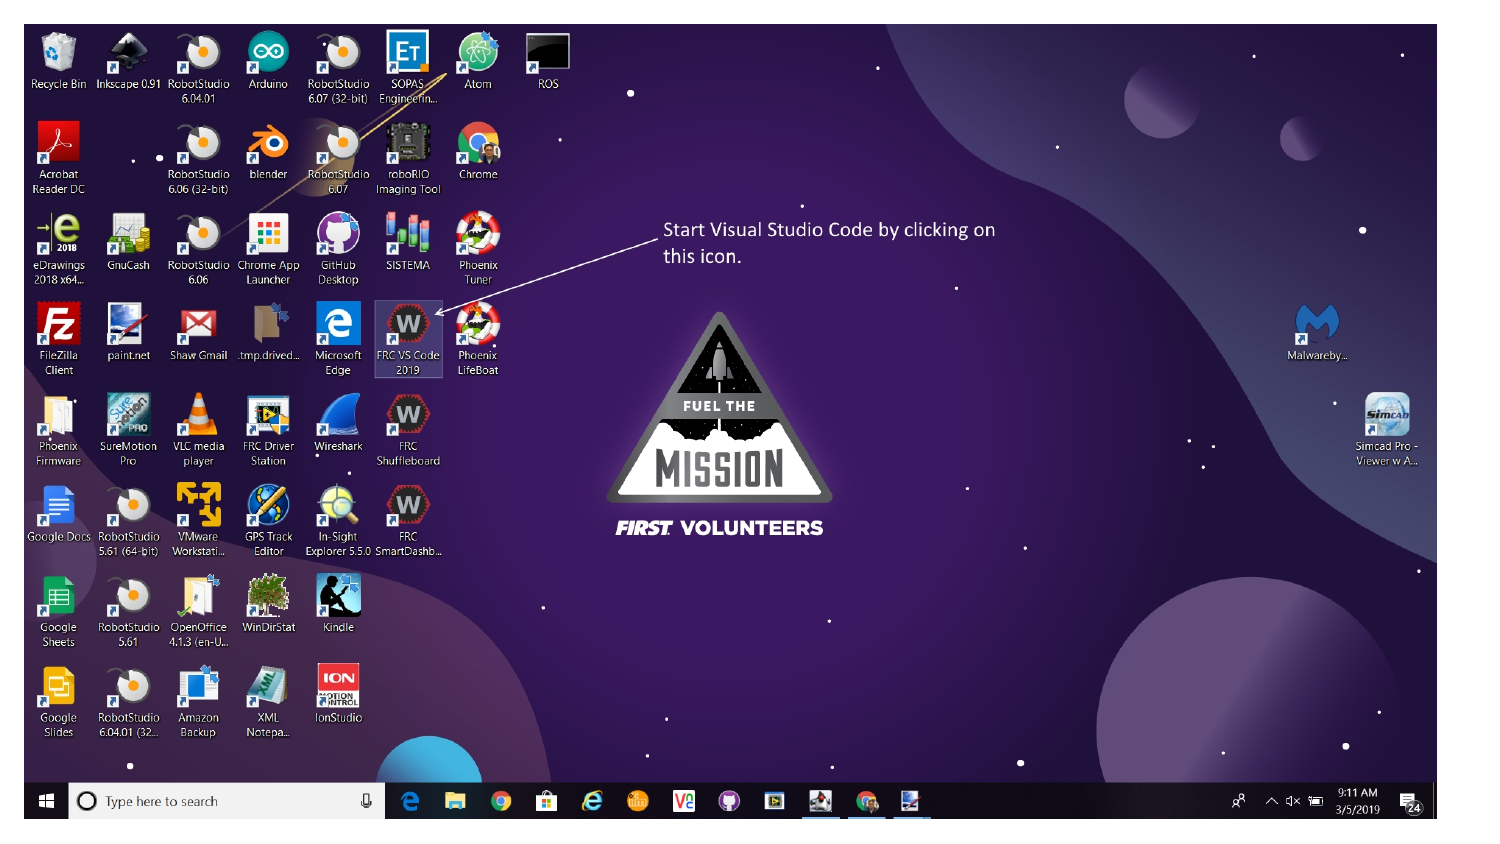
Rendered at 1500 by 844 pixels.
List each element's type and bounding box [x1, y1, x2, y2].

picture [24, 24, 1437, 819]
